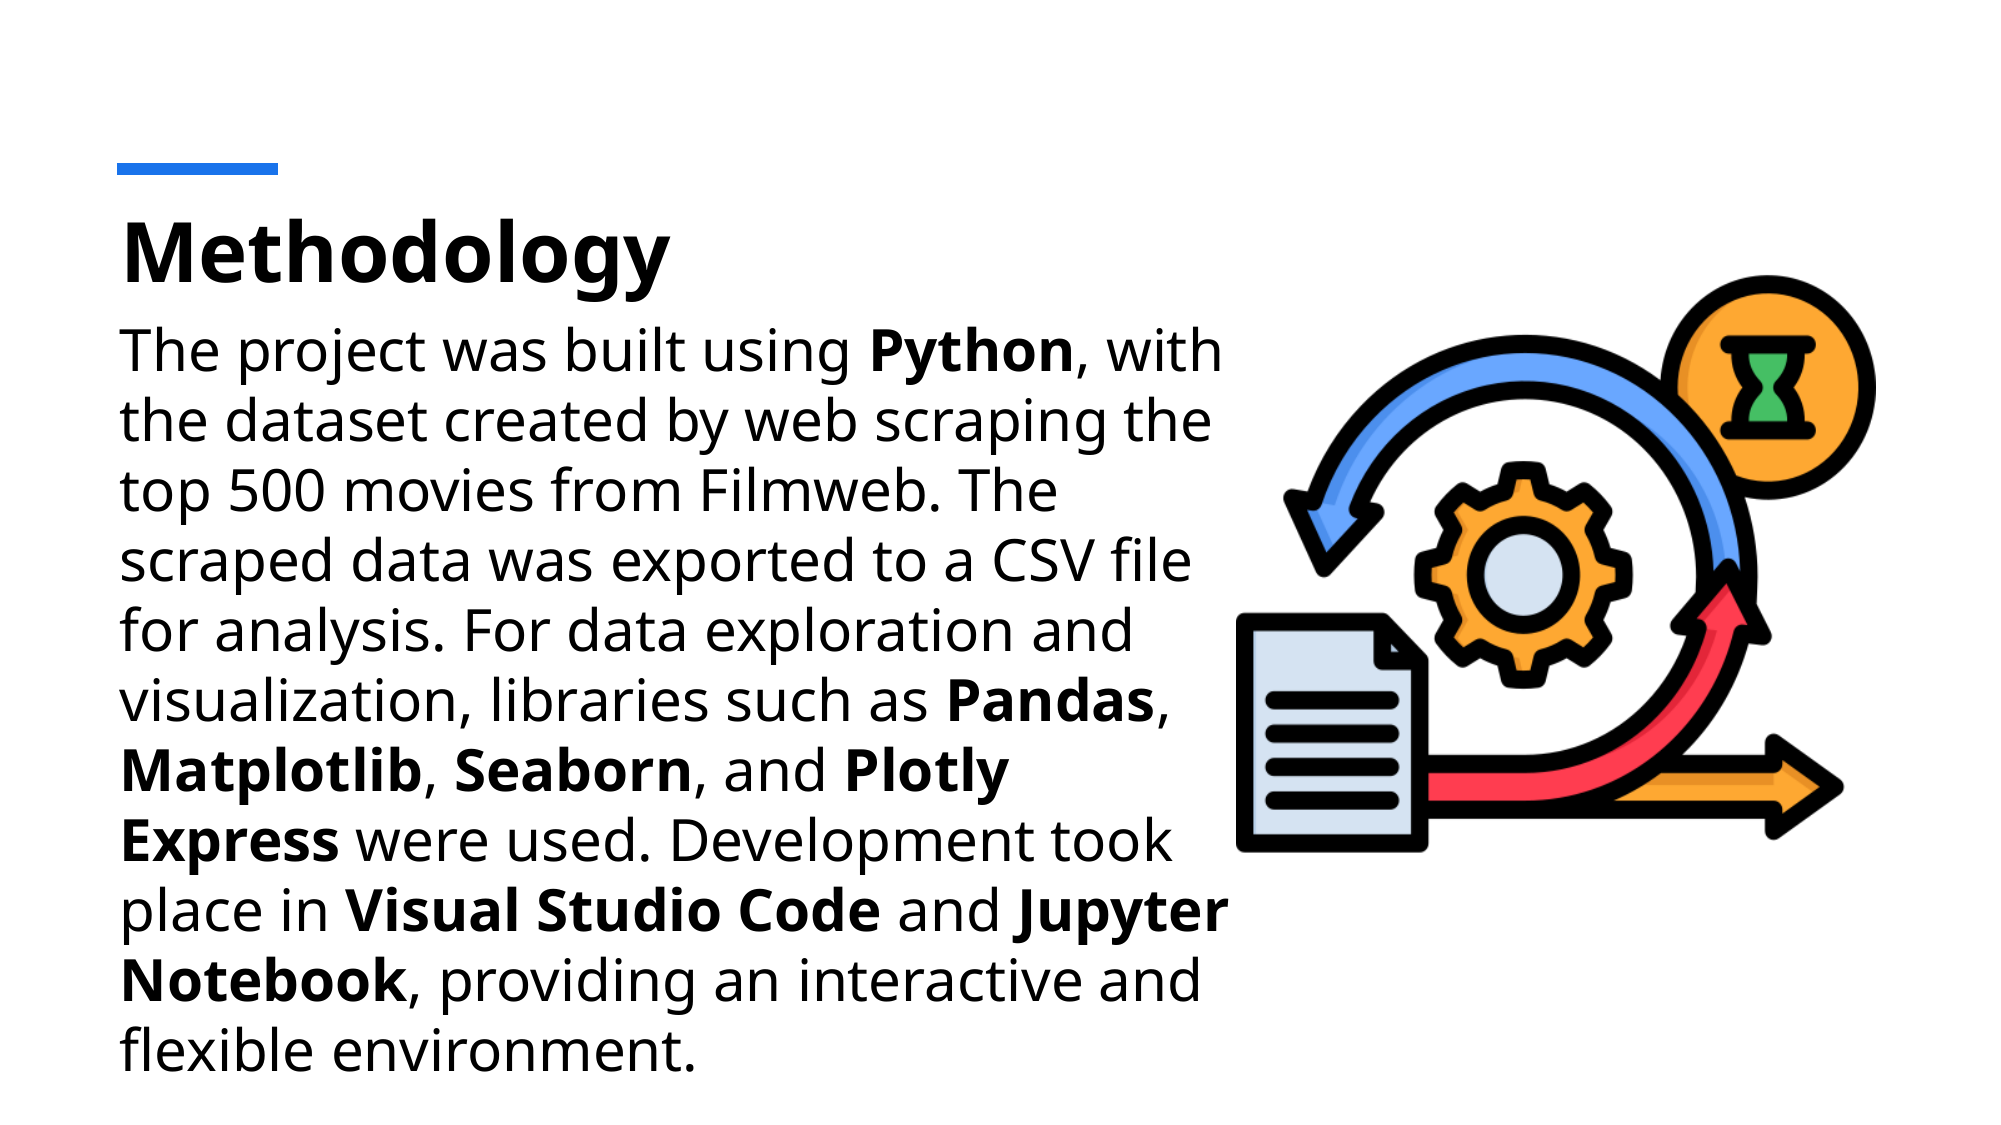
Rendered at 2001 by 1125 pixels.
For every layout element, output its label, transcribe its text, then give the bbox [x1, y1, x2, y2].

text_box The project was built using Python, with the dataset created by web scraping the top 500 movies from Filmweb. The scraped data was exported to a CSV file for analysis. For data exploration and visualization, libraries such as Pandas, Matplotlib, Seaborn, and Plotly Express were used. Development took place in Visual Studio Code and Jupyter Notebook, providing an interactive and flexible environment. [104, 305, 1245, 1091]
title Methodology [105, 191, 1892, 372]
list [1236, 231, 1876, 897]
